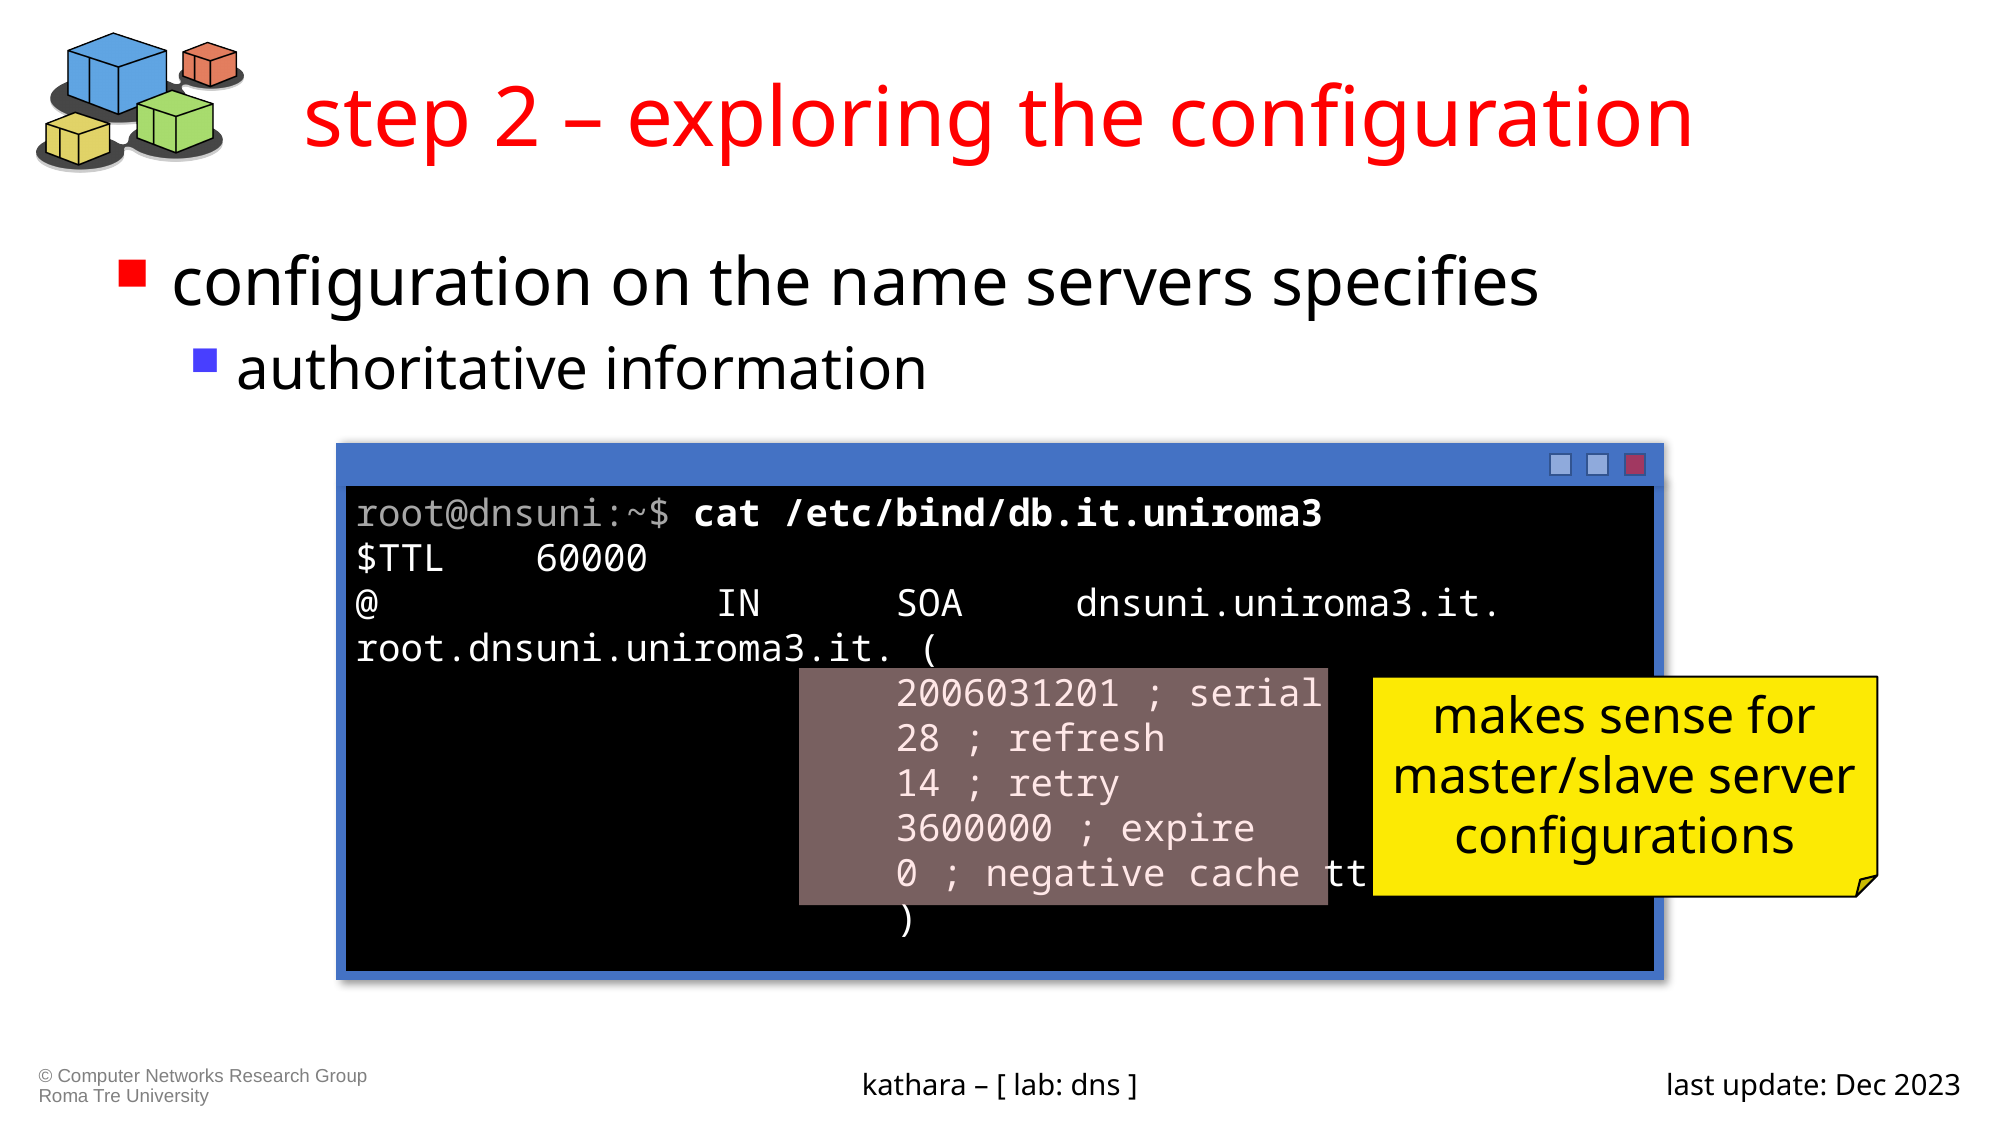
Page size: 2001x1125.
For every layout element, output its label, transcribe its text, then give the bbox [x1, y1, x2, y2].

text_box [340, 447, 1660, 977]
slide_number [1519, 1058, 1977, 1114]
footer kathara – [ lab: dns ] [511, 1058, 1489, 1114]
picture [36, 32, 99, 173]
list configuration on the name servers specifies authoritative information [99, 231, 1900, 1005]
title step 2 – exploring the configuration [99, 19, 1900, 207]
text_box makes sense for master/slave server configurations [1664, 676, 1878, 897]
